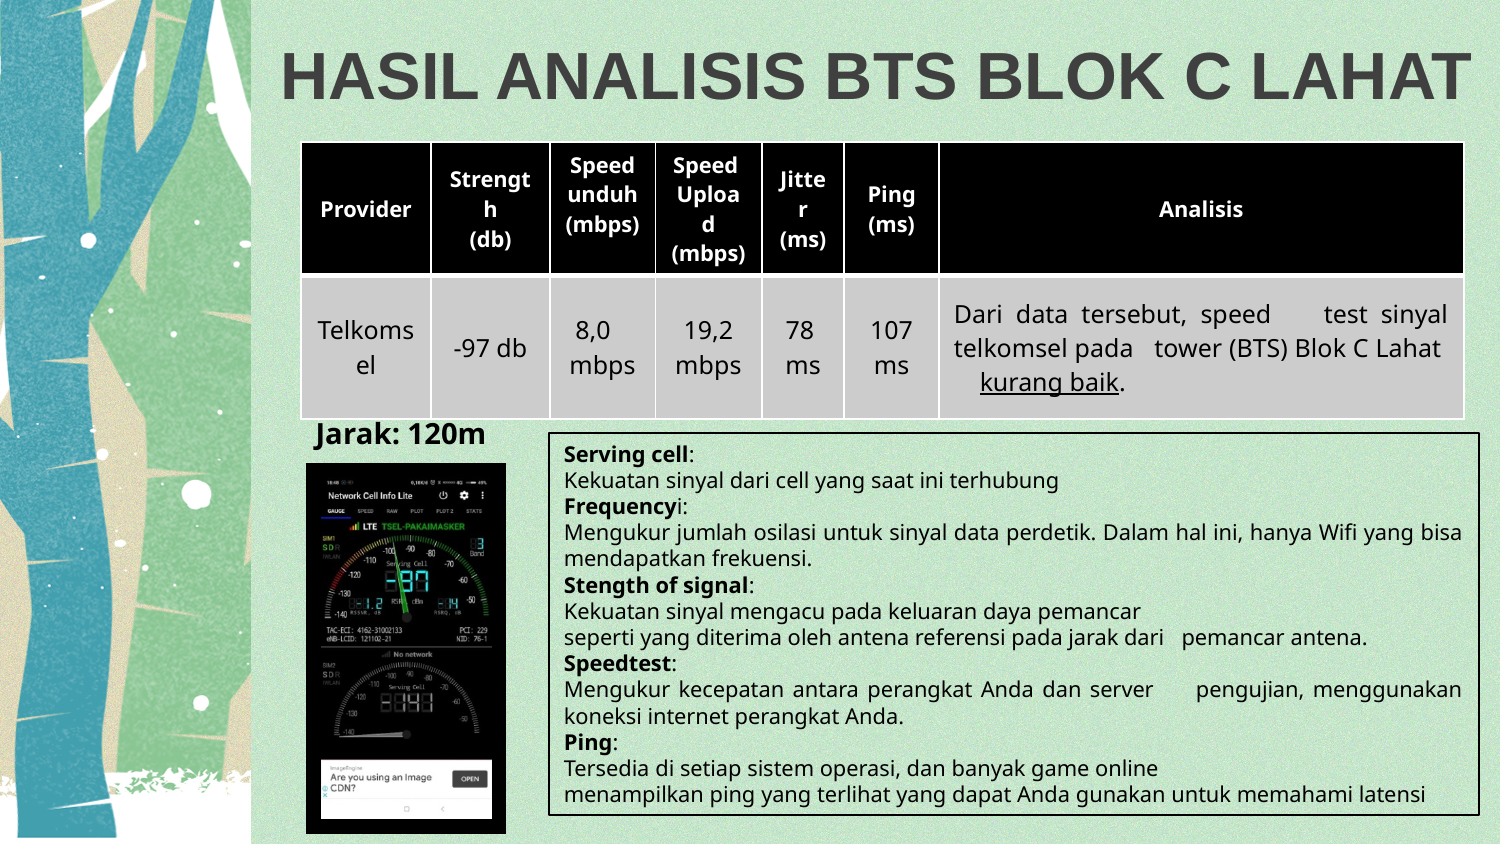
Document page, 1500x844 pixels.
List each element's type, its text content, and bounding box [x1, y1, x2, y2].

table_cell 8,0 mbps [551, 278, 655, 418]
text_box Serving cell: Kekuatan sinyal dari cell yang saat ini terhubung Frequencyi: Mengukur jumlah osilasi untuk sinyal data perdetik. Dalam hal ini, hanya Wifi yang bisa mendapatkan frekuensi. Stength of signal: Kekuatan sinyal mengacu pada keluaran daya pemancar seperti yang diterima oleh antena referensi pada jarak dari pemancar antena. Speedtest: Mengukur kecepatan antara perangkat Anda dan server pengujian, menggunakan koneksi internet perangkat Anda. Ping: Tersedia di setiap sistem operasi, dan banyak game online menampilkan ping yang terlihat yang dapat Anda gunakan untuk memahami latensi [549, 432, 1479, 815]
table_cell Telkomsel [302, 278, 430, 407]
picture [0, 0, 1500, 844]
title HASIL ANALISIS BTS BLOK C LAHAT [265, 0, 1500, 146]
text_box Jarak: 120m [300, 407, 502, 458]
table_header Ping (ms) [845, 143, 938, 273]
table_cell 19,2 mbps [656, 278, 761, 418]
table_cell 107 ms [845, 278, 938, 418]
table_header Strength (db) [432, 143, 549, 273]
table_header Jitter (ms) [763, 143, 843, 273]
table_cell Dari data tersebut, speed test sinyal telkomsel pada tower (BTS) Blok C Lahat kurang baik. [940, 278, 1463, 418]
table_cell 78 ms [763, 278, 843, 418]
table_header Analisis [940, 143, 1463, 273]
table_cell -97 db [432, 278, 549, 418]
table_header Provider [302, 143, 430, 273]
table_header Speed unduh (mbps) [551, 143, 655, 273]
table_header Speed Upload (mbps) [656, 143, 761, 273]
